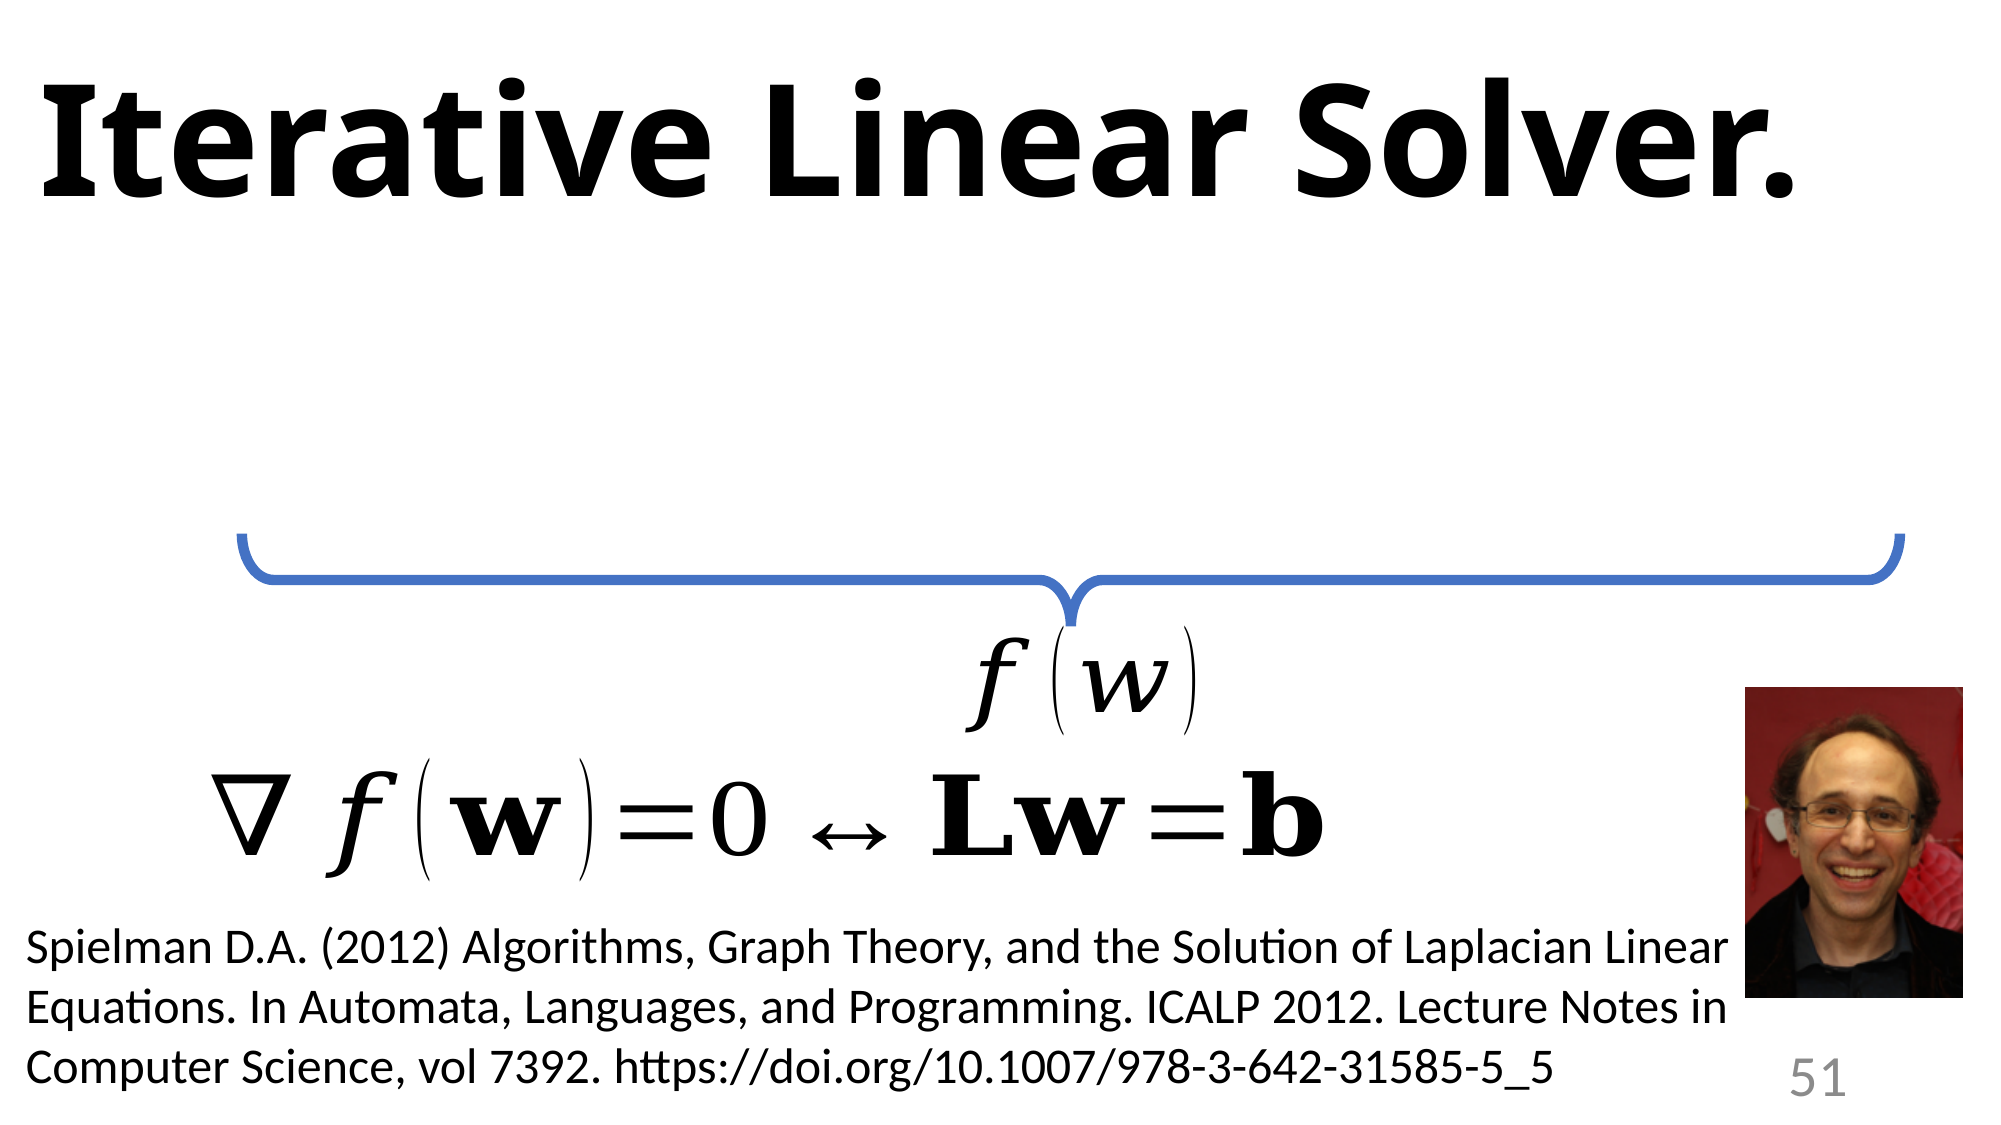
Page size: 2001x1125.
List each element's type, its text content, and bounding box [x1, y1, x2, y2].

text_box [241, 533, 1901, 627]
picture [1745, 687, 1963, 998]
title Iterative Linear Solver. [24, 36, 1850, 255]
text_box Spielman D.A. (2012) Algorithms, Graph Theory, and the Solution of Laplacian Linear Equations. In Automata, Languages, and Programming. ICALP 2012. Lecture Notes in Computer Science, vol 7392. https://doi.org/10.1007/978-3-642-31585-5_5 [11, 905, 1863, 1101]
